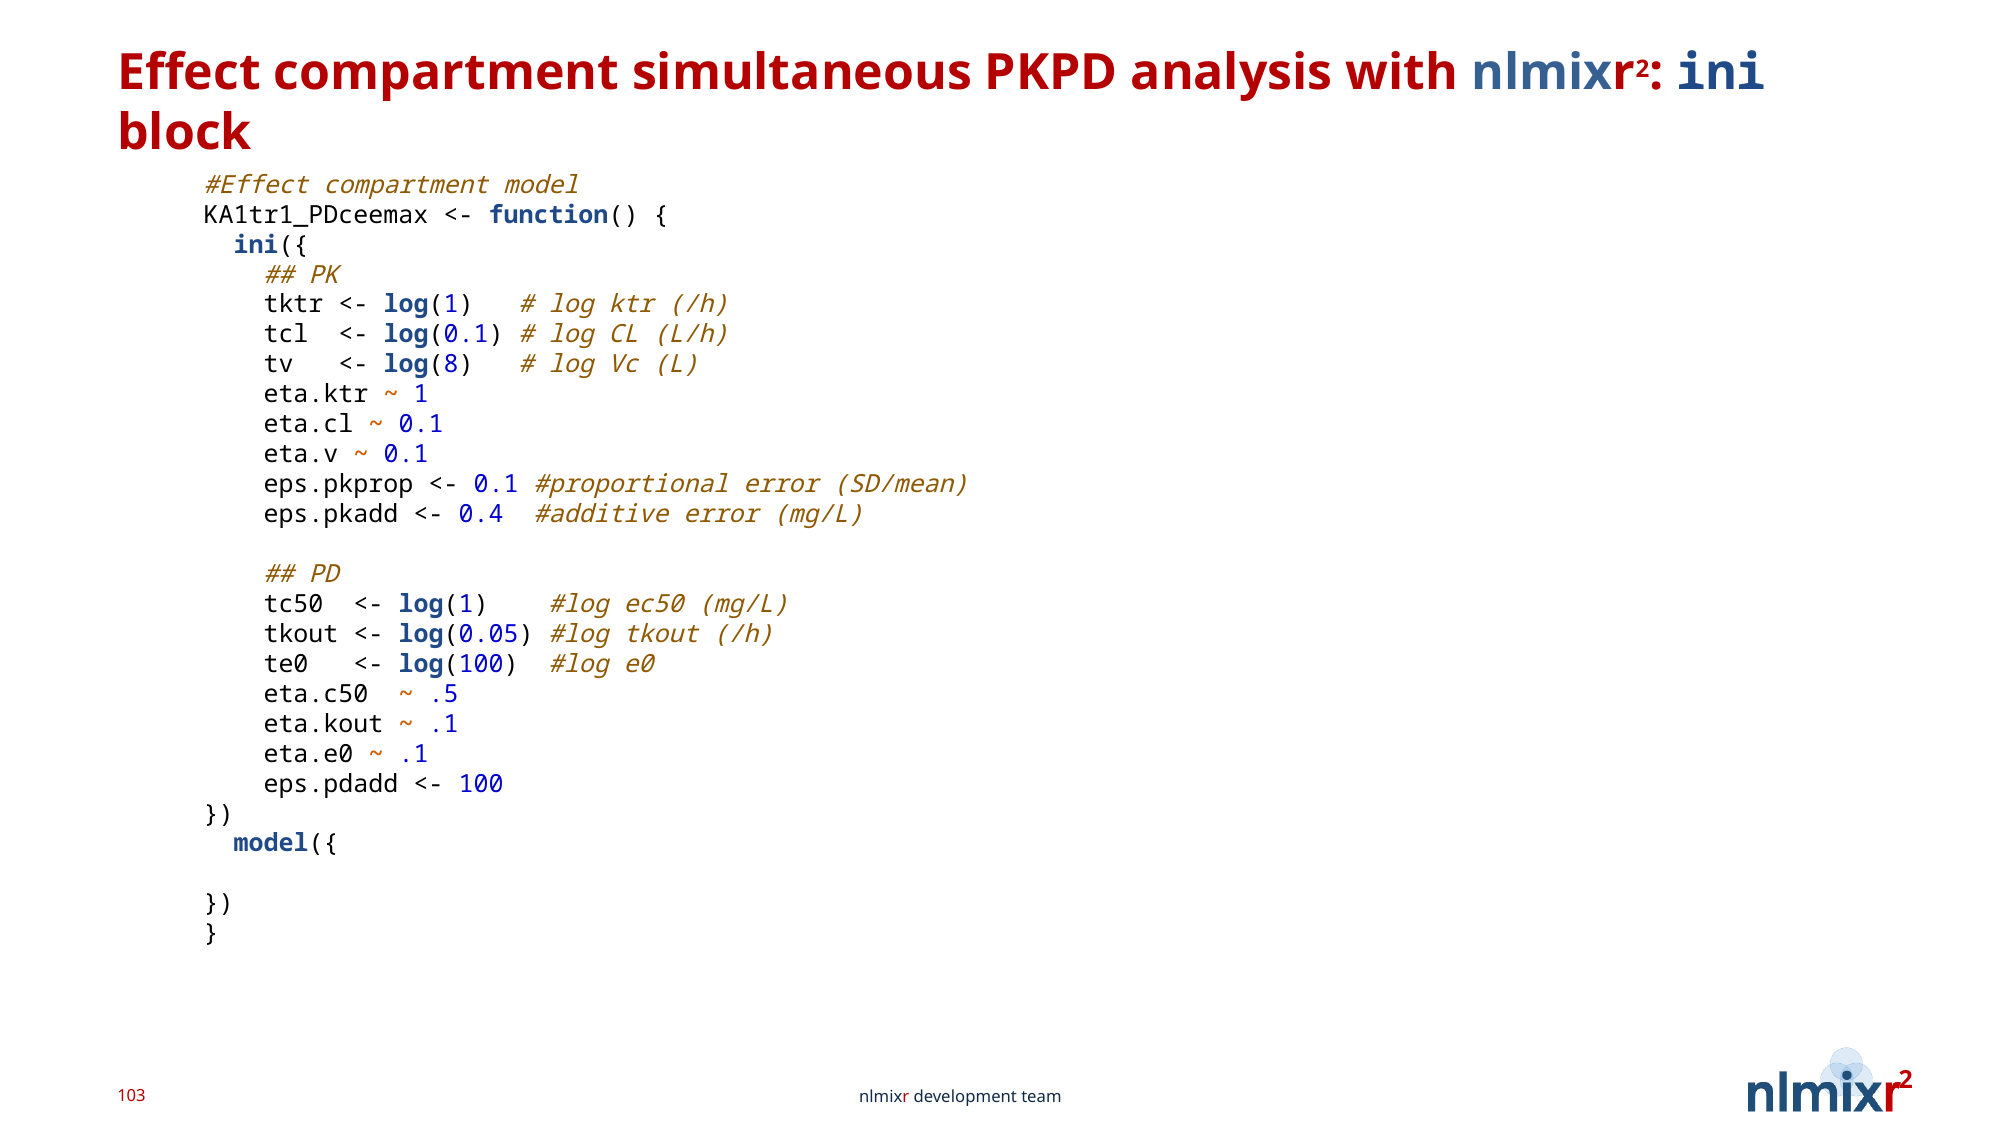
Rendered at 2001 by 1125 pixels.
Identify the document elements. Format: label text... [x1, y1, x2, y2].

slide_number 103 [102, 1076, 276, 1115]
footer nlmixr development team [354, 1076, 1567, 1115]
text_box #Effect compartment model KA1tr1_PDceemax <- function() { ini({ ## PK tktr <- log(1) # log ktr (/h) tcl <- log(0.1) # log CL (L/h) tv <- log(8) # log Vc (L) eta.ktr ~ 1 eta.cl ~ 0.1 eta.v ~ 0.1 eps.pkprop <- 0.1 #proportional error (SD/mean) eps.pkadd <- 0.4 #additive error (mg/L) ## PD tc50 <- log(1) #log ec50 (mg/L) tkout <- log(0.05) #log tkout (/h) te0 <- log(100) #log e0 eta.c50 ~ .5 eta.kout ~ .1 eta.e0 ~ .1 eps.pdadd <- 100 }) model({ }) } [188, 160, 1560, 984]
title Effect compartment simultaneous PKPD analysis with nlmixr2: ini block [102, 18, 1898, 181]
picture [1738, 1036, 1910, 1123]
